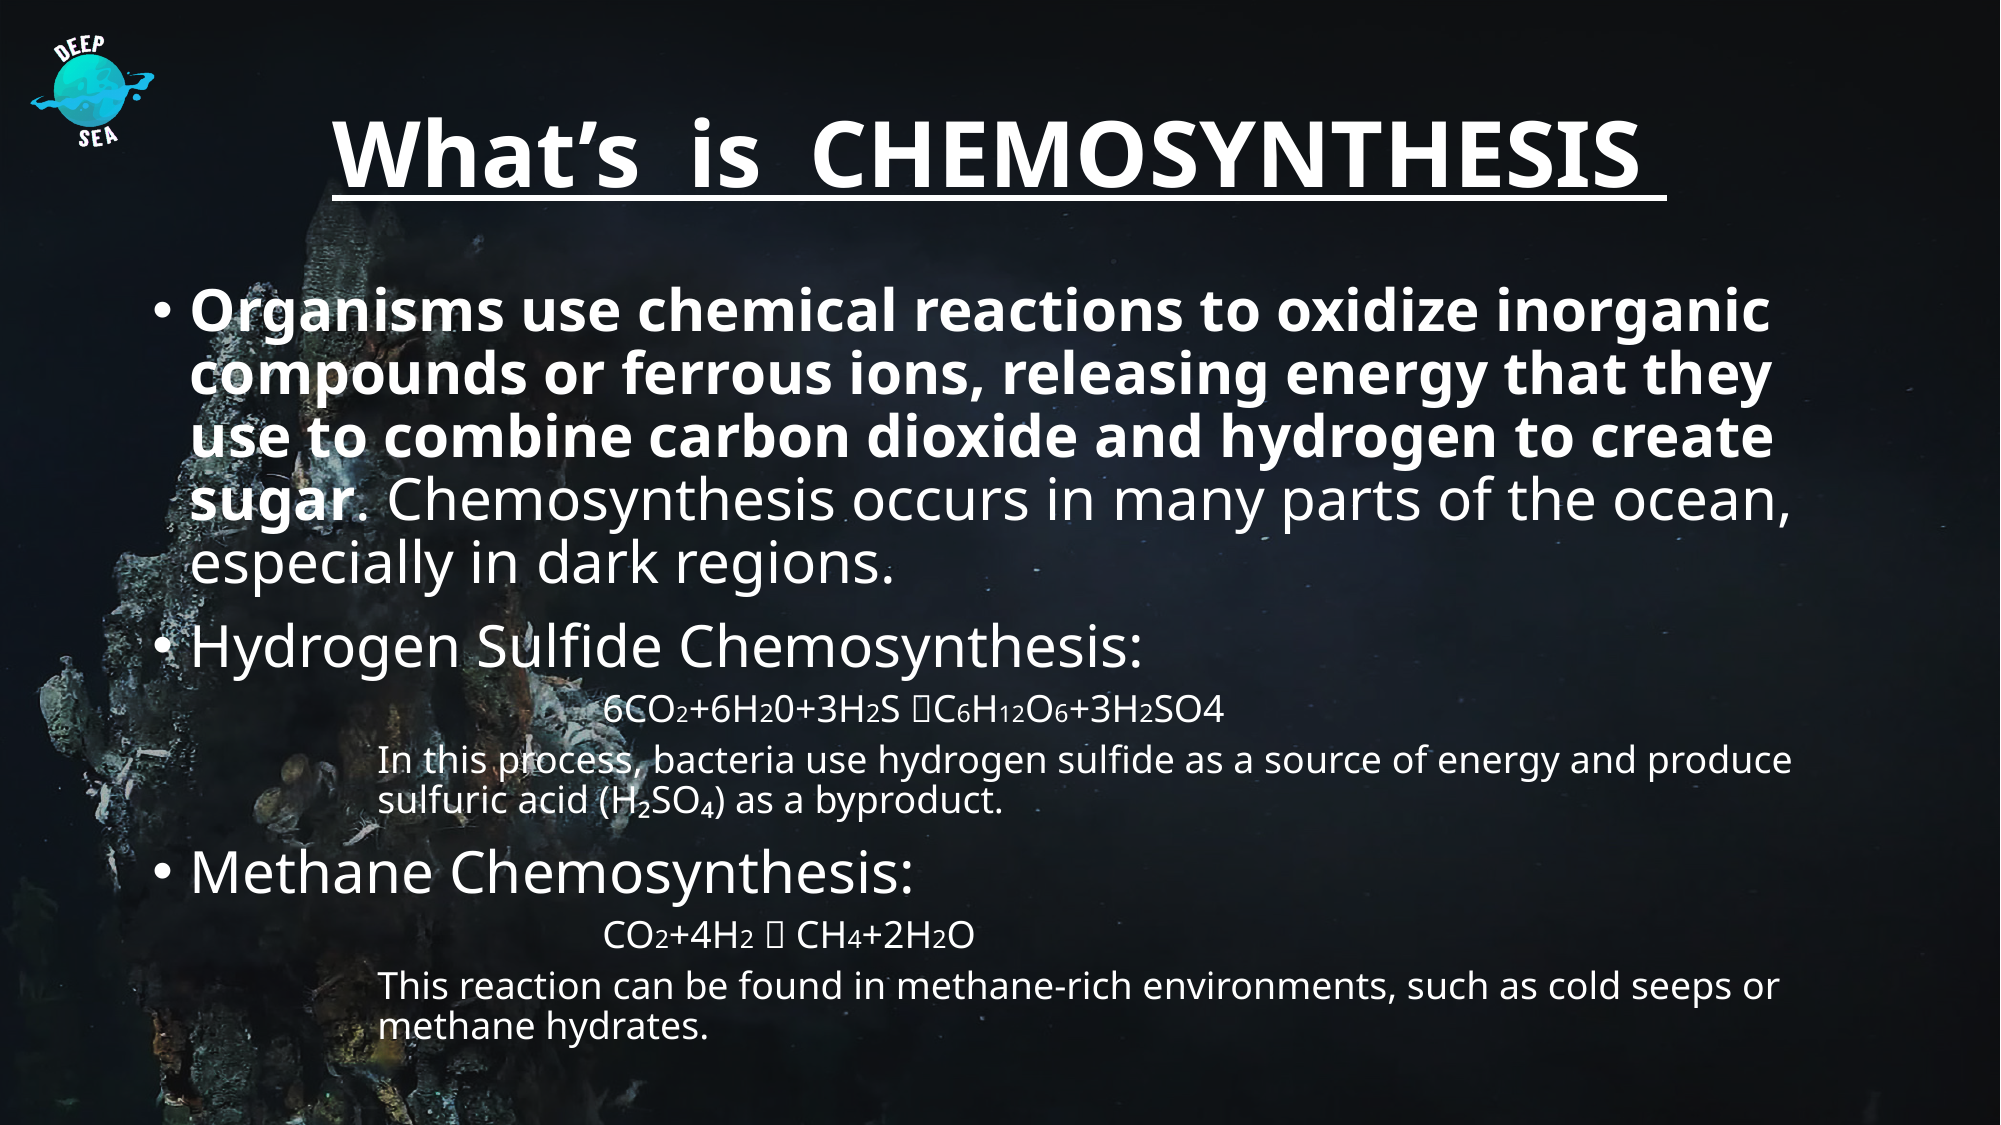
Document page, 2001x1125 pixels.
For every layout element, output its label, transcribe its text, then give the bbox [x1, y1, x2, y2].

title What’s is CHEMOSYNTHESIS [137, 59, 1863, 257]
picture [0, 0, 2000, 1125]
list Organisms use chemical reactions to oxidize inorganic compounds or ferrous ions, releasing energy that they use to combine carbon dioxide and hydrogen to create sugar. Chemosynthesis occurs in many parts of the ocean, especially in dark regions. Hydrogen Sulfide Chemosynthesis: 6CO2+6H20+3H2S C6H12O6+3H2SO4 In this process, bacteria use hydrogen sulfide as a source of energy and produce sulfuric acid (H₂SO₄) as a byproduct. Methane Chemosynthesis: CO2+4H2  CH4+2H2O This reaction can be found in methane-rich environments, such as cold seeps or methane hydrates. [137, 273, 1863, 988]
